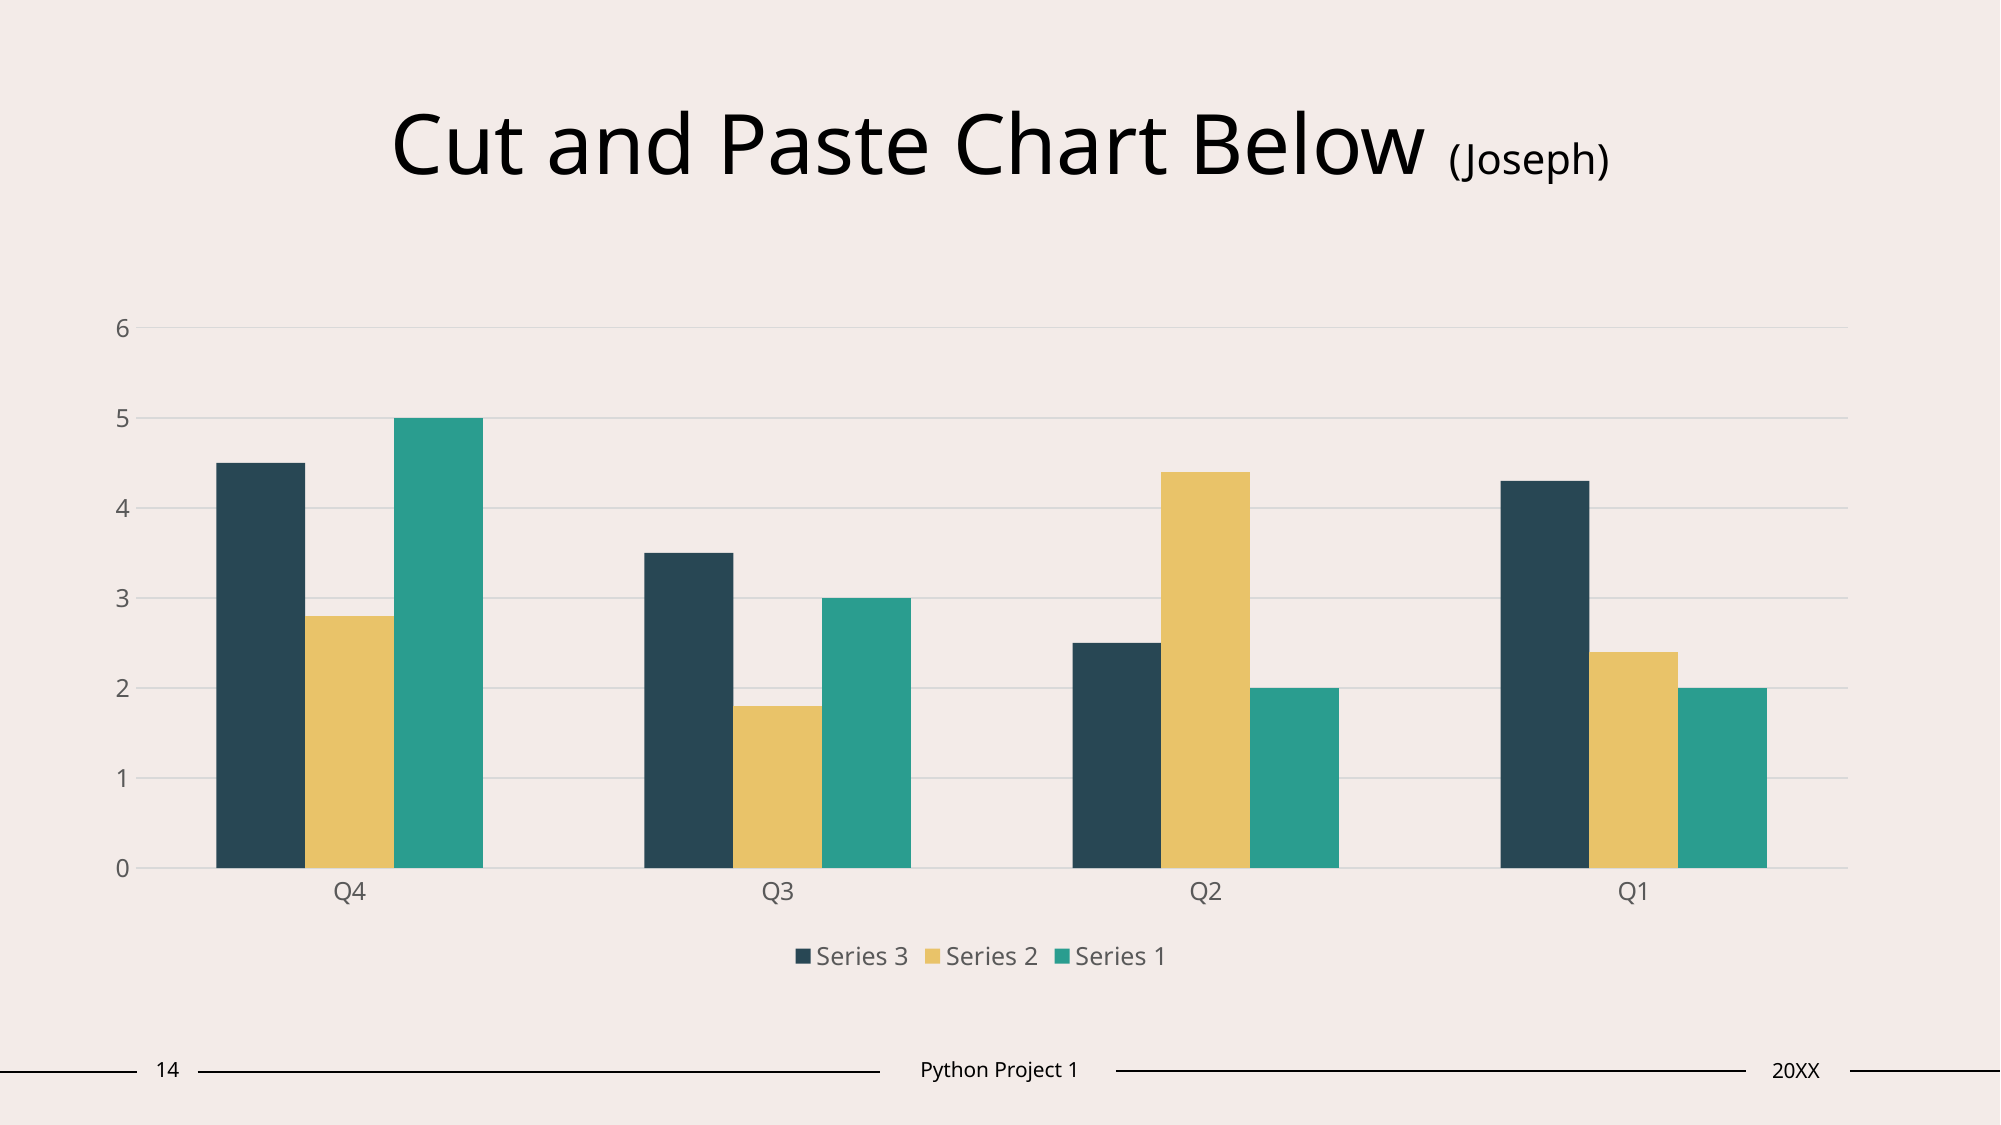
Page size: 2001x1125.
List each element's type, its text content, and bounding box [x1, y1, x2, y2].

footer Python Project 1 [879, 1050, 1120, 1091]
slide_number 14 [137, 1050, 198, 1091]
title Cut and Paste Chart Below (Joseph) [187, 83, 1813, 251]
slide_number 20XX [1743, 1050, 1849, 1091]
chart [79, 296, 1885, 980]
